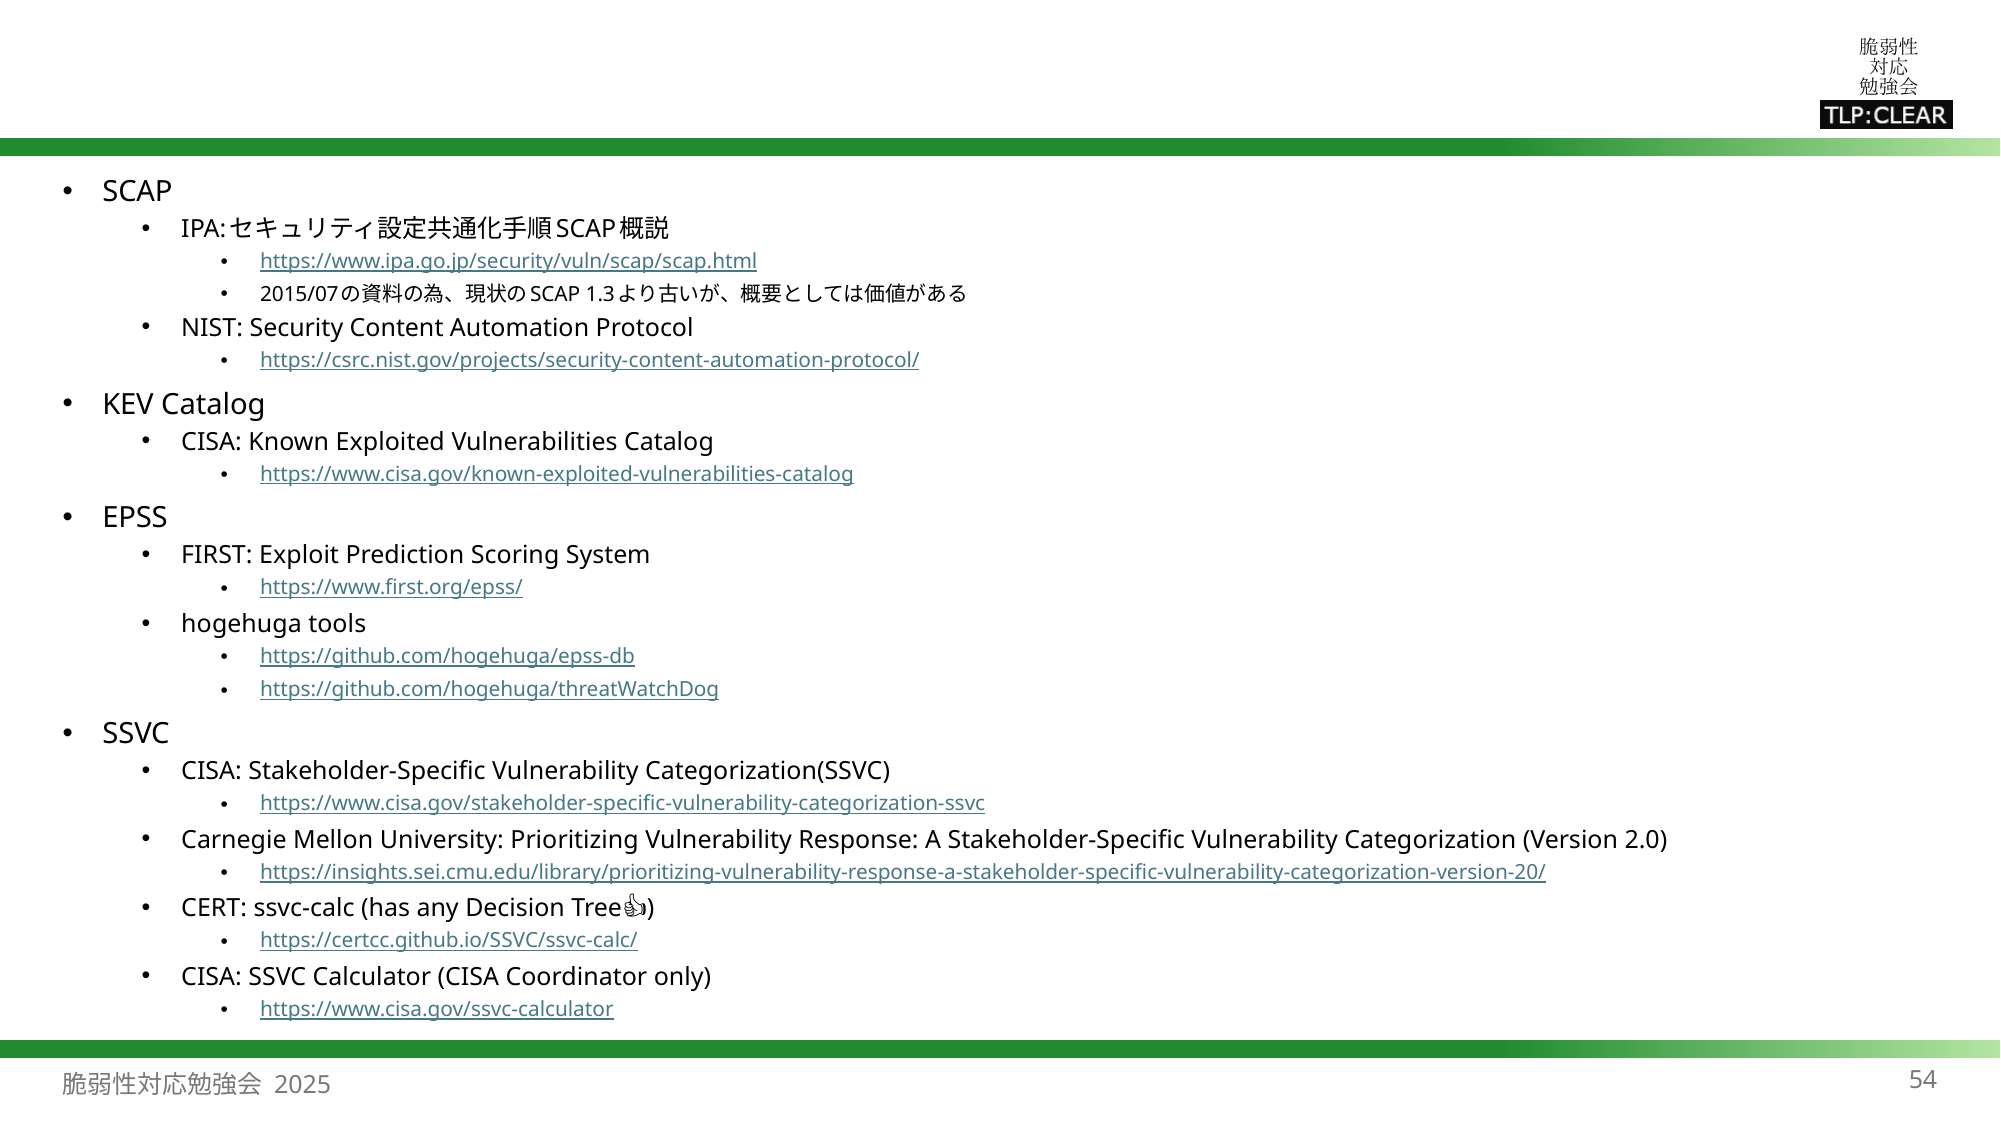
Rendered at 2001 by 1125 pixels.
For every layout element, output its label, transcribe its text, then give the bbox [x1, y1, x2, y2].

picture [1803, 28, 1969, 129]
footer 脆弱性対応勉強会 2025 [47, 1065, 1338, 1103]
slide_number 54 [1412, 1057, 1953, 1103]
list SCAP IPA:セキュリティ設定共通化手順SCAP概説 https://www.ipa.go.jp/security/vuln/scap/scap.html 2015/07の資料の為、現状のSCAP 1.3より古いが、概要としては価値がある NIST: Security Content Automation Protocol https://csrc.nist.gov/projects/security-content-automation-protocol/ KEV Catalog CISA: Known Exploited Vulnerabilities Catalog https://www.cisa.gov/known-exploited-vulnerabilities-catalog EPSS FIRST: Exploit Prediction Scoring System https://www.first.org/epss/ hogehuga tools https://github.com/hogehuga/epss-db https://github.com/hogehuga/threatWatchDog SSVC CISA: Stakeholder-Specific Vulnerability Categorization(SSVC) https://www.cisa.gov/stakeholder-specific-vulnerability-categorization-ssvc Carnegie Mellon University: Prioritizing Vulnerability Response: A Stakeholder-Specific Vulnerability Categorization (Version 2.0) https://insights.sei.cmu.edu/library/prioritizing-vulnerability-response-a-stakeholder-specific-vulnerability-categorization-version-20/ CERT: ssvc-calc (has any Decision Tree👍) https://certcc.github.io/SSVC/ssvc-calc/ CISA: SSVC Calculator (CISA Coordinator only) https://www.cisa.gov/ssvc-calculator [47, 164, 1953, 1032]
